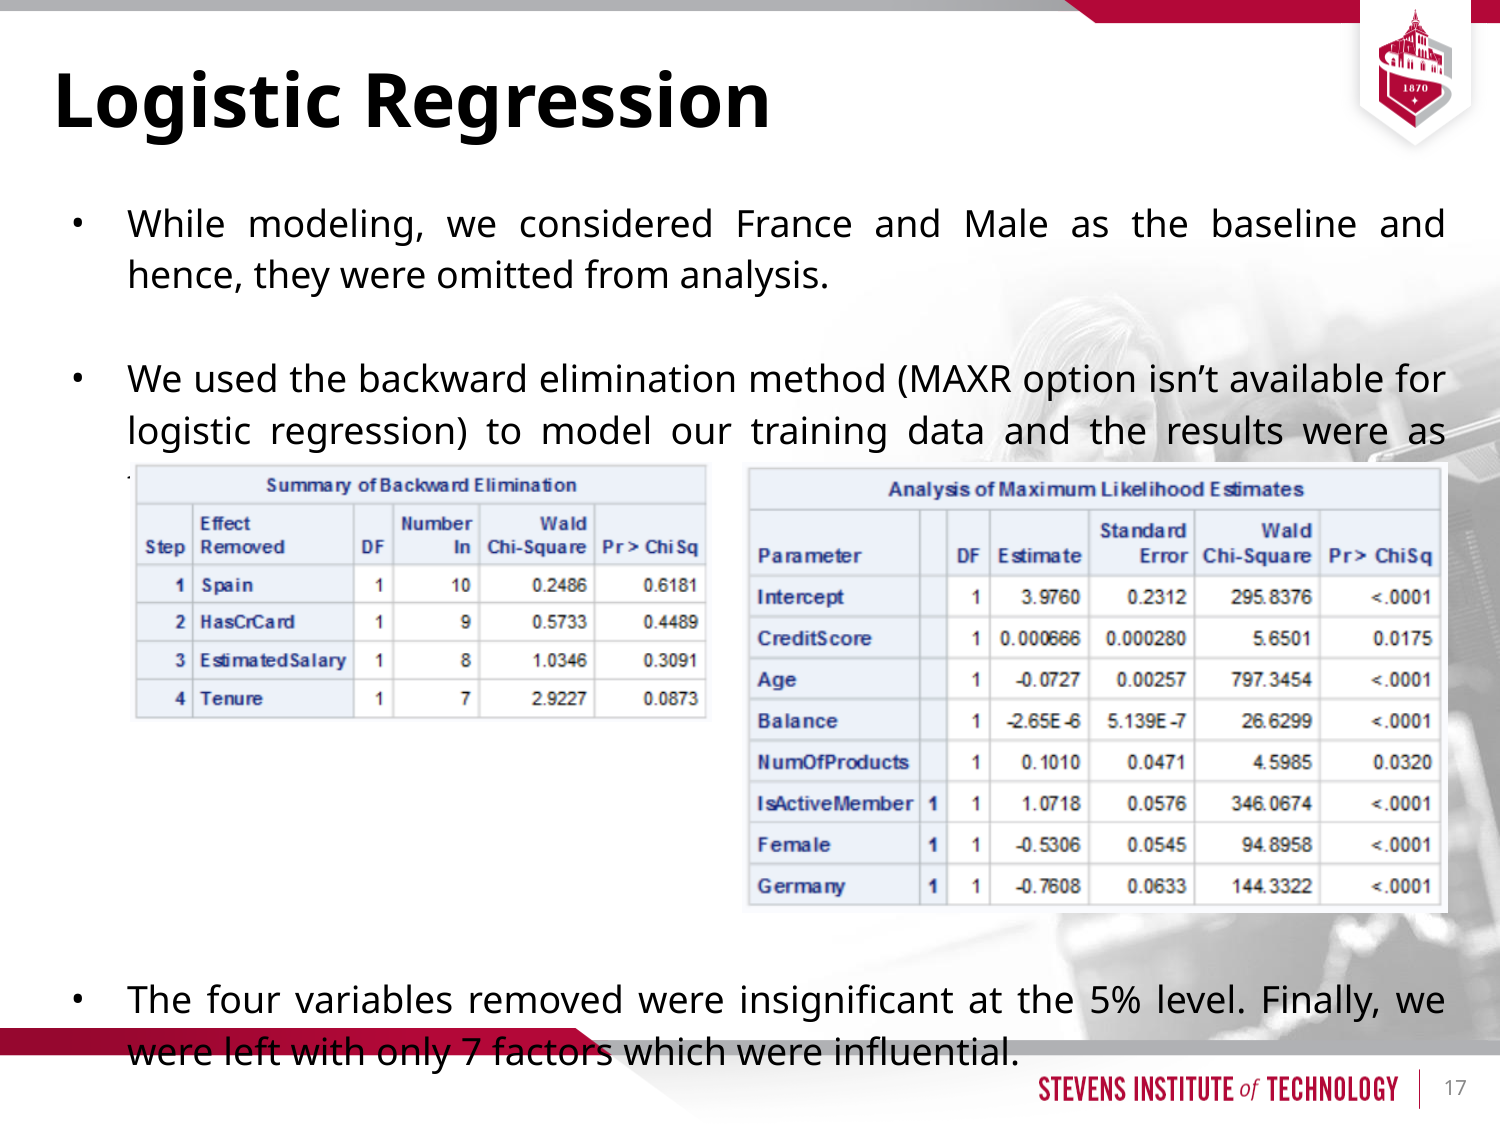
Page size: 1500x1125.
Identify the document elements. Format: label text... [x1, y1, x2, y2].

slide_number ‹#› [1428, 1071, 1490, 1108]
title Logistic Regression [37, 45, 1338, 169]
picture [0, 0, 1500, 1125]
list While modeling, we considered France and Male as the baseline and hence, they were omitted from analysis. We used the backward elimination method (MAXR option isn’t available for logistic regression) to model our training data and the results were as follows: The four variables removed were insignificant at the 5% level. Finally, we were left with only 7 factors which were influential. [37, 185, 1463, 1021]
